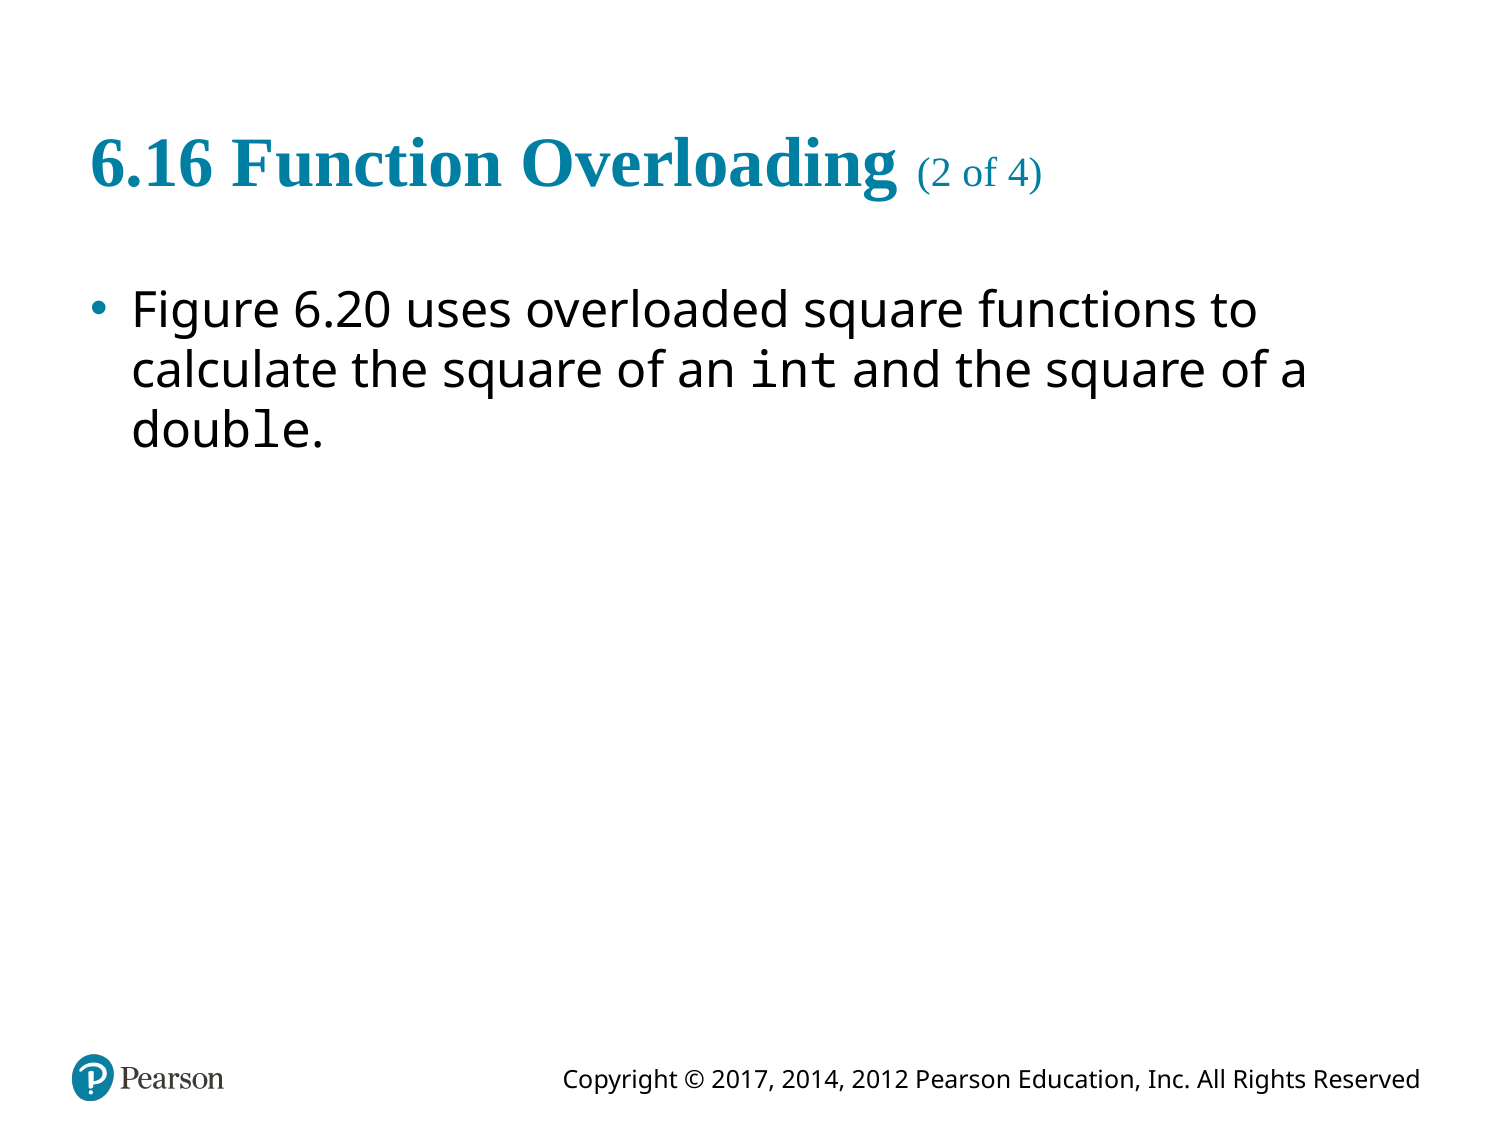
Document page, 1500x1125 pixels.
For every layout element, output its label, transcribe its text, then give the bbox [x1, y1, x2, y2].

title 6.16 Function Overloading (2 of 4) [75, 0, 1425, 216]
picture [72, 1087, 83, 1101]
picture [80, 1063, 106, 1088]
picture [72, 1054, 88, 1070]
list Figure 6.20 uses overloaded square functions to calculate the square of an int and the square of a double. [75, 262, 1425, 931]
picture [98, 1054, 224, 1101]
